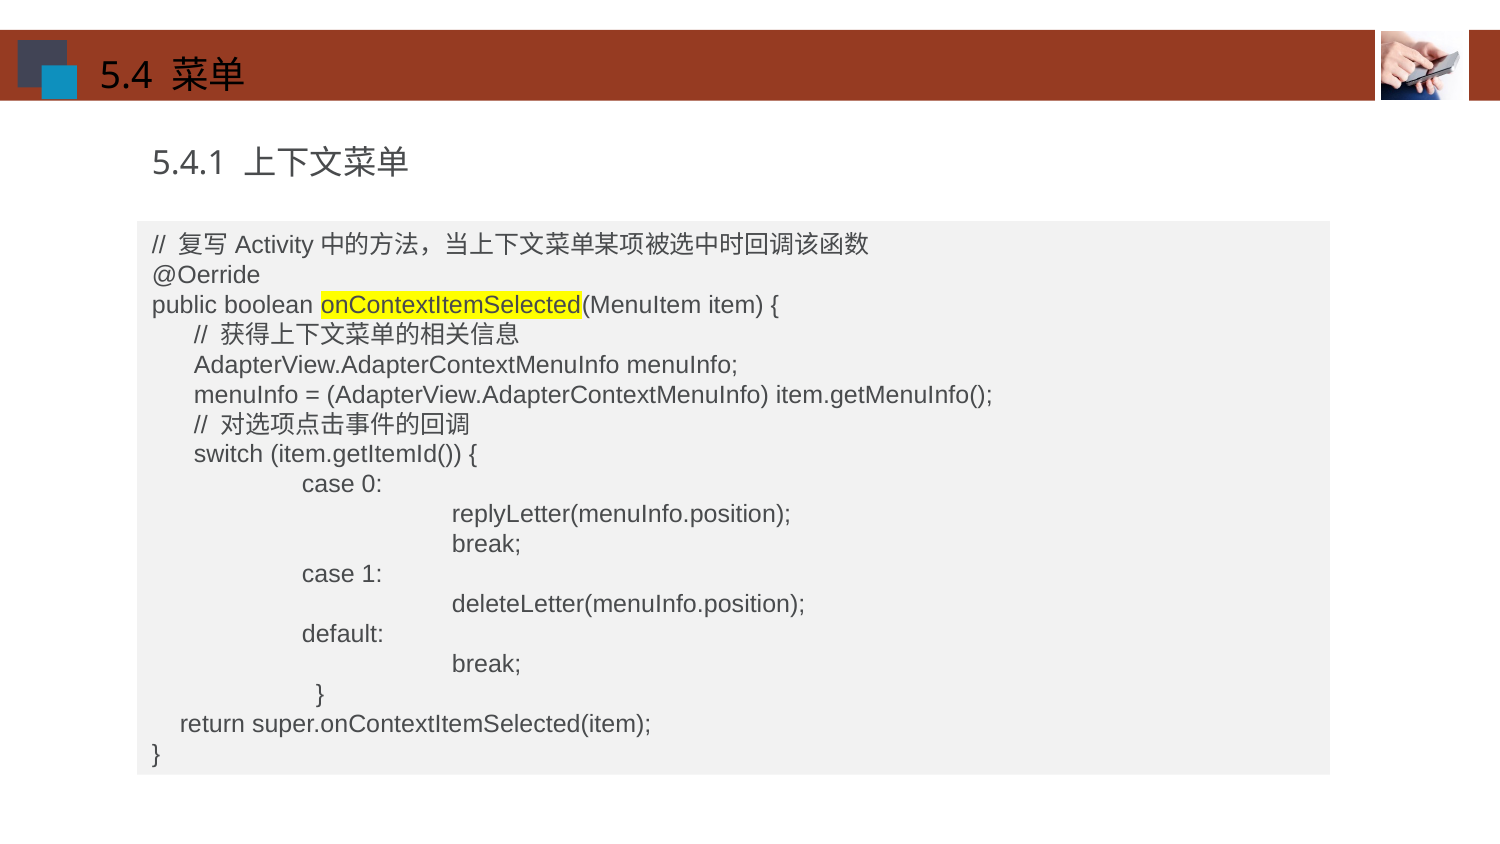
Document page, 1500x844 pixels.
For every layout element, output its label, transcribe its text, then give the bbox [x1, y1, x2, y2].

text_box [135, 134, 1366, 280]
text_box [17, 40, 77, 100]
text_box // 复写Activity中的方法，当上下文菜单某项被选中时回调该函数 @Oerride public boolean onContextItemSelected(MenuItem item) { // 获得上下文菜单的相关信息 AdapterView.AdapterContextMenuInfo menuInfo; menuInfo = (AdapterView.AdapterContextMenuInfo) item.getMenuInfo(); // 对选项点击事件的回调 switch (item.getItemId()) { case 0: replyLetter(menuInfo.position); break; case 1: deleteLetter(menuInfo.position); default: break; } return super.onContextItemSelected(item); } [137, 280, 1330, 775]
picture [1381, 31, 1463, 100]
text_box 5.4 菜单 [84, 43, 262, 149]
